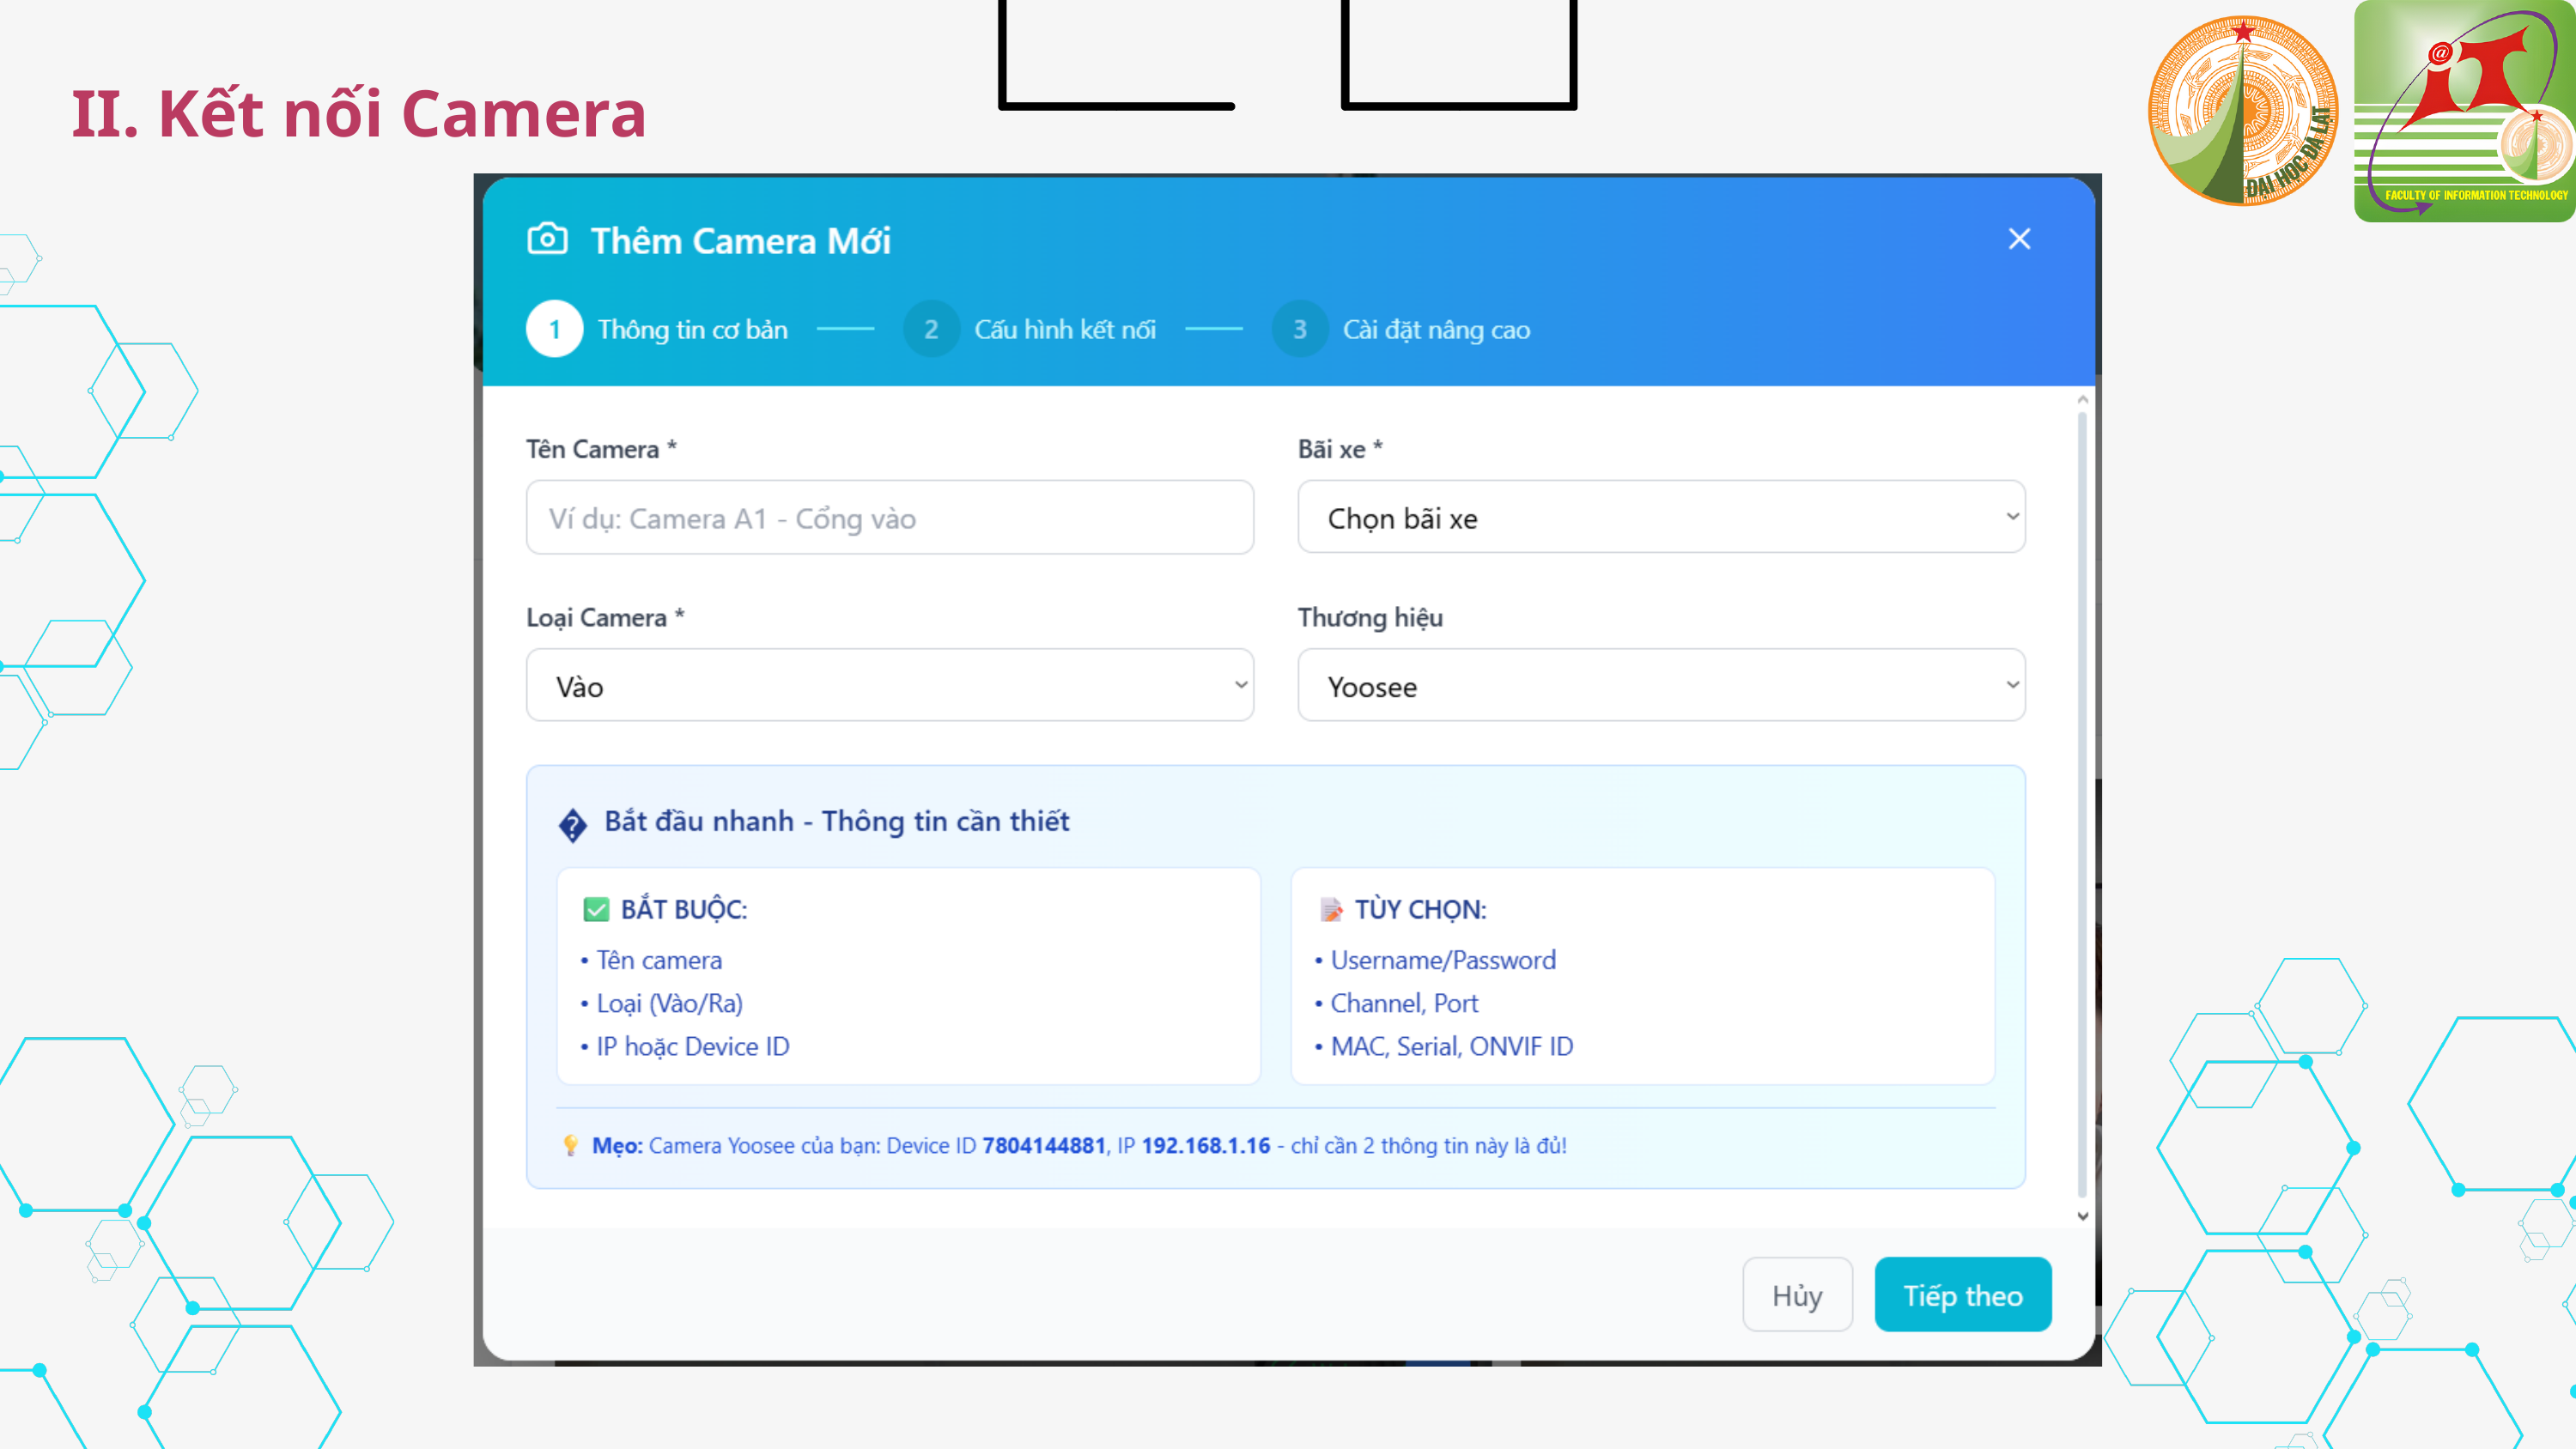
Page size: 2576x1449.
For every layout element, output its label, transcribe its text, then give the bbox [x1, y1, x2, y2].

text_box [2132, 0, 2354, 222]
text_box [998, 0, 1578, 112]
text_box II. Kết nối Camera [71, 59, 717, 150]
text_box [473, 173, 2103, 1367]
text_box [2103, 958, 2576, 1449]
text_box [2354, 0, 2576, 222]
text_box [0, 979, 395, 1449]
text_box [0, 148, 199, 770]
